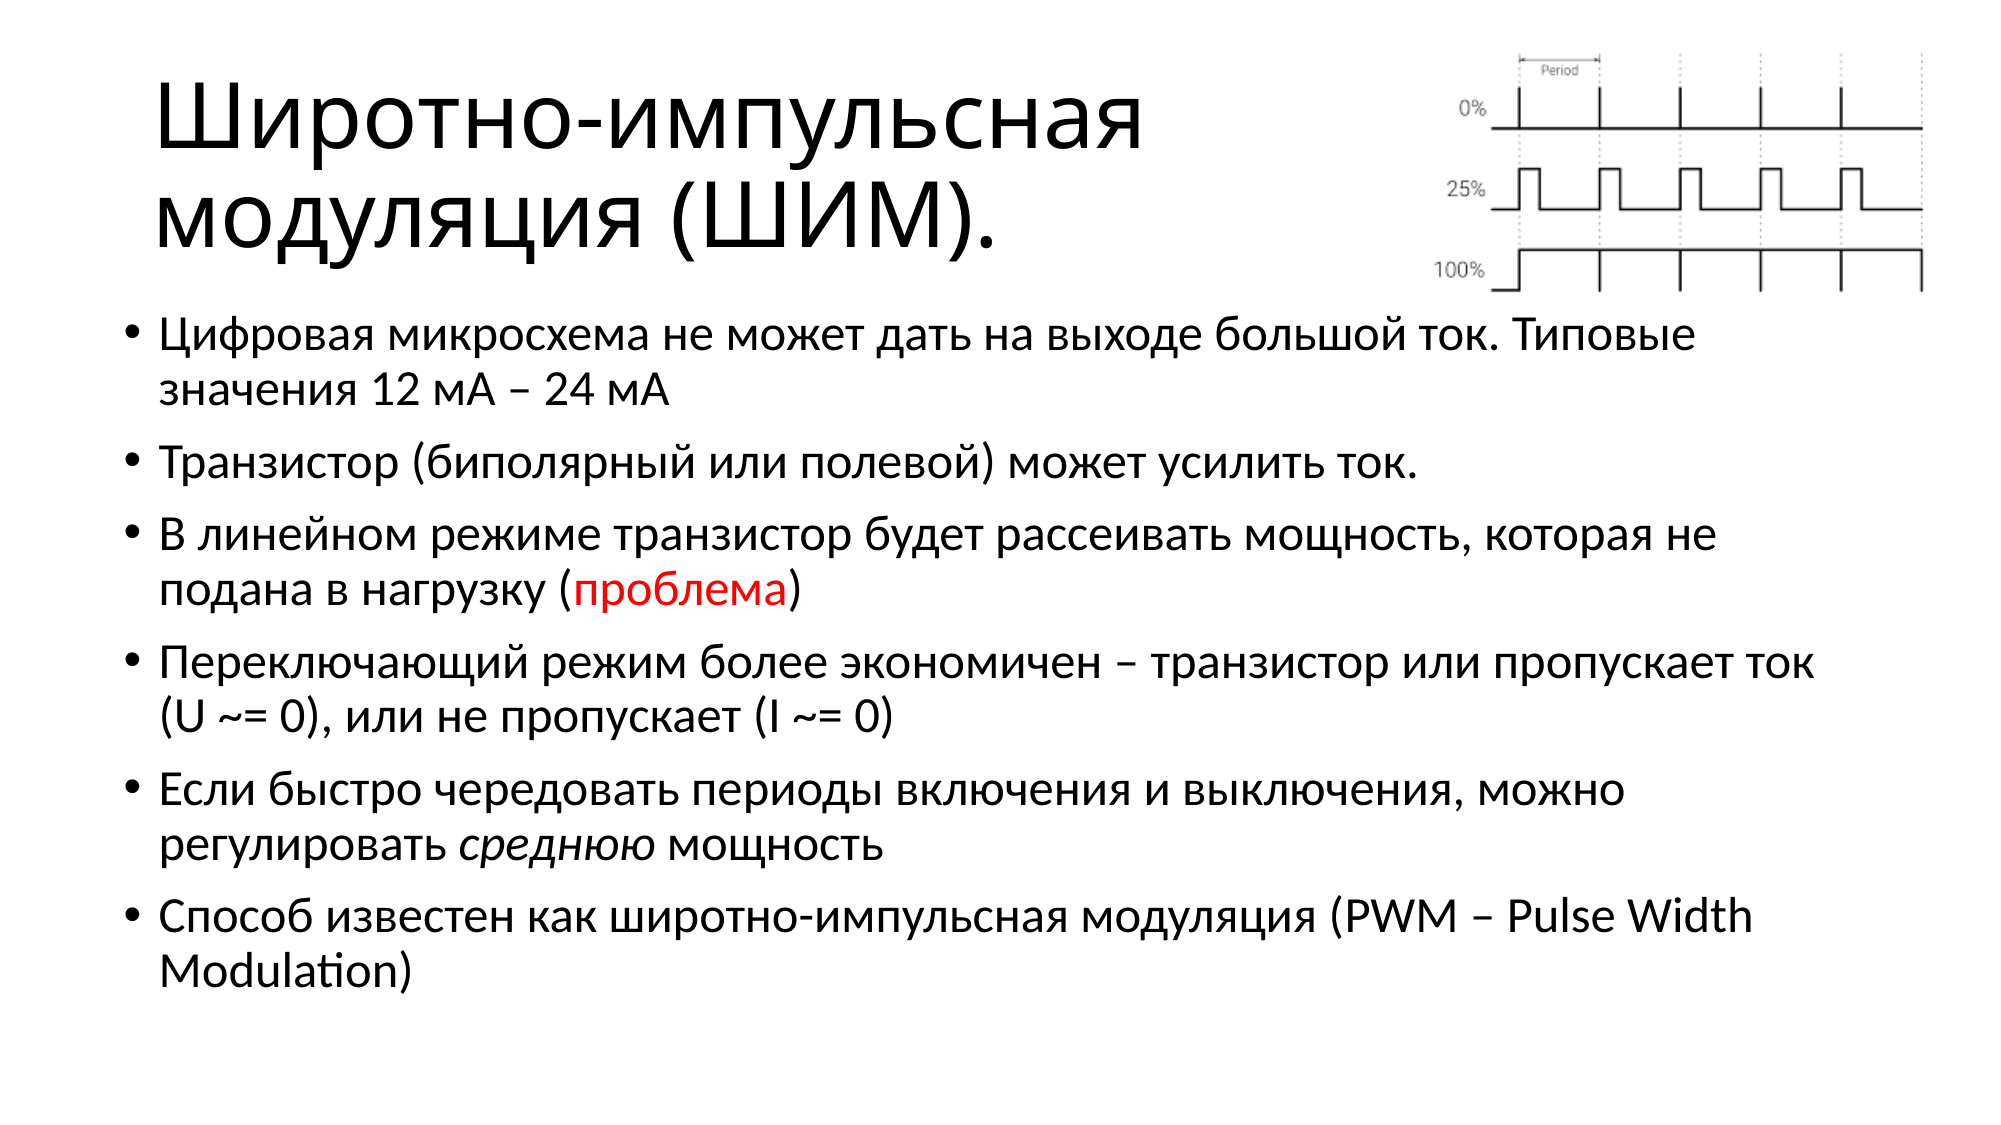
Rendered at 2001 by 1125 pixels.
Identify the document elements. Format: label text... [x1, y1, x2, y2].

title Широтно-импульсная модуляция (ШИМ). [137, 59, 1427, 278]
picture [1427, 52, 1926, 300]
list Цифровая микросхема не может дать на выходе большой ток. Типовые значения 12 мА – 24 мА Транзистор (биполярный или полевой) может усилить ток. В линейном режиме транзистор будет рассеивать мощность, которая не подана в нагрузку (проблема) Переключающий режим более экономичен – транзистор или пропускает ток (U ~= 0), или не пропускает (I ~= 0) Если быстро чередовать периоды включения и выключения, можно регулировать среднюю мощность Способ известен как широтно-импульсная модуляция (PWM – Pulse Width Modulation) [108, 299, 1863, 1014]
